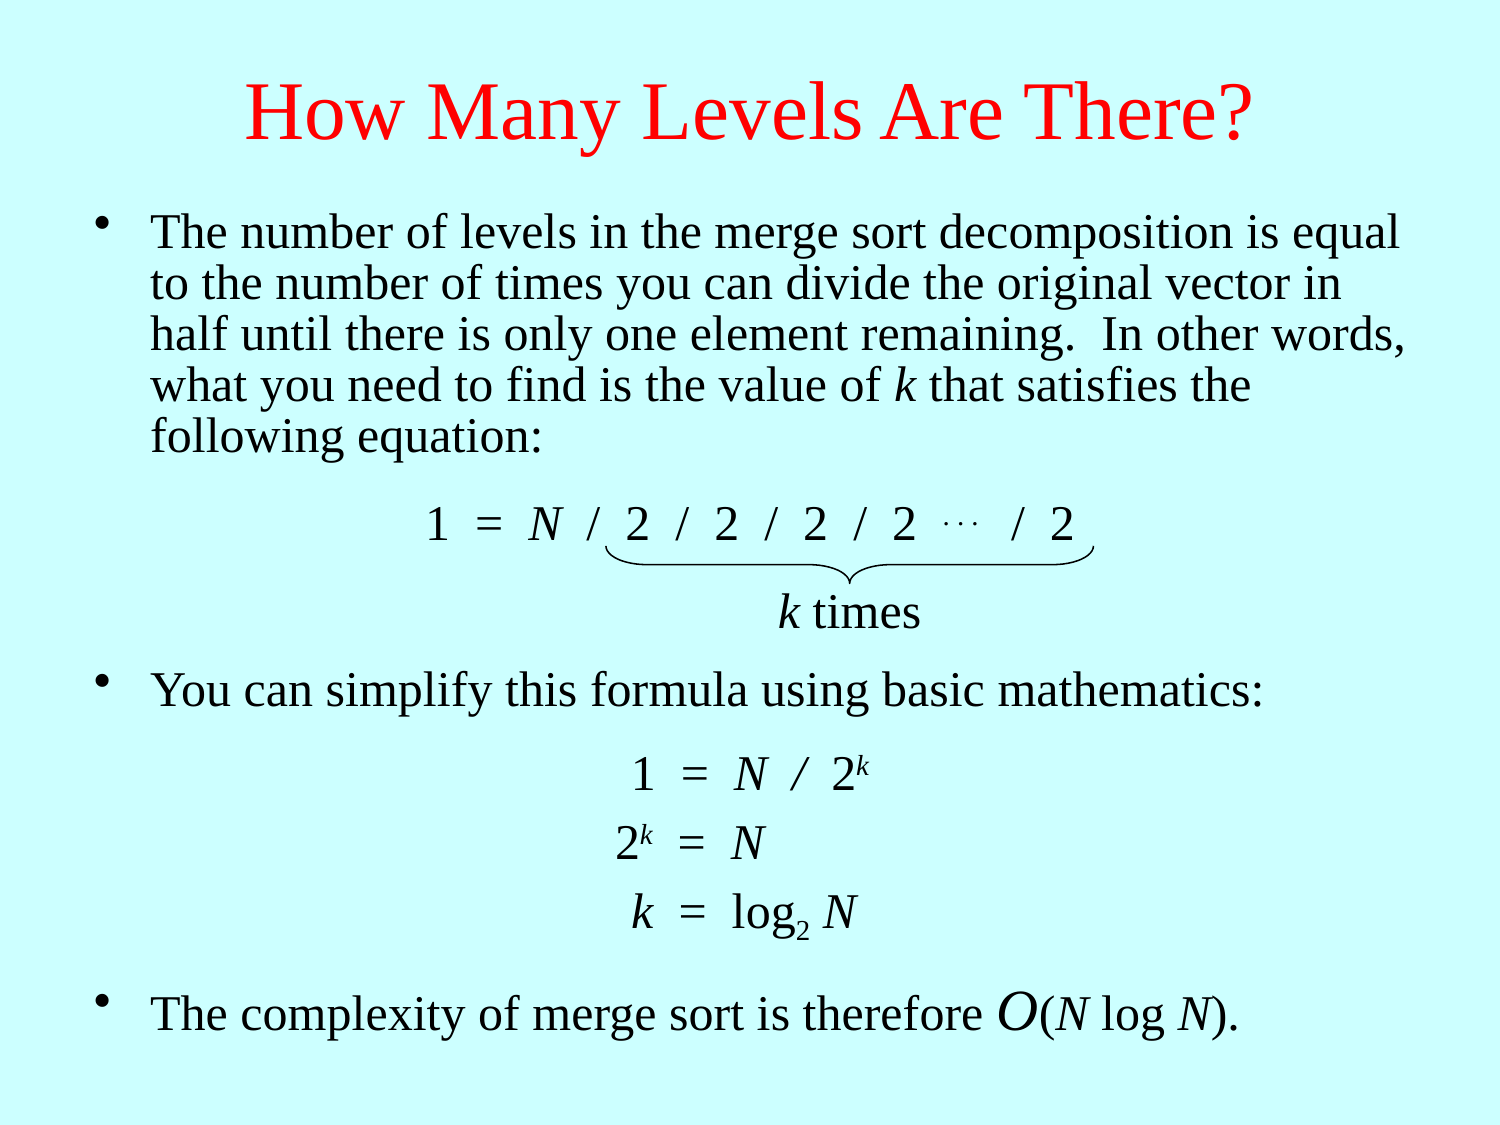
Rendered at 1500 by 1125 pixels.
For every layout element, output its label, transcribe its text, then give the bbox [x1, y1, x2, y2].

text_box 1 = N / 2 / 2 / 2 / 2 . . . / 2 [387, 483, 1113, 558]
text_box 1 = N / 2k [606, 733, 894, 808]
text_box 2k = N [545, 801, 834, 877]
text_box k = log2 N [599, 870, 888, 954]
text_box [605, 545, 1094, 570]
title How Many Levels Are There? [0, 12, 1500, 201]
text_box The number of levels in the merge sort decomposition is equal to the number of times you can divide the original vector in half until there is only one element remaining. In other words, what you need to find is the value of k that satisfies the following equation: You can simplify this formula using basic mathematics: The complexity of merge sort is therefore O(N log N). [79, 200, 1422, 1063]
text_box k times [762, 570, 938, 646]
